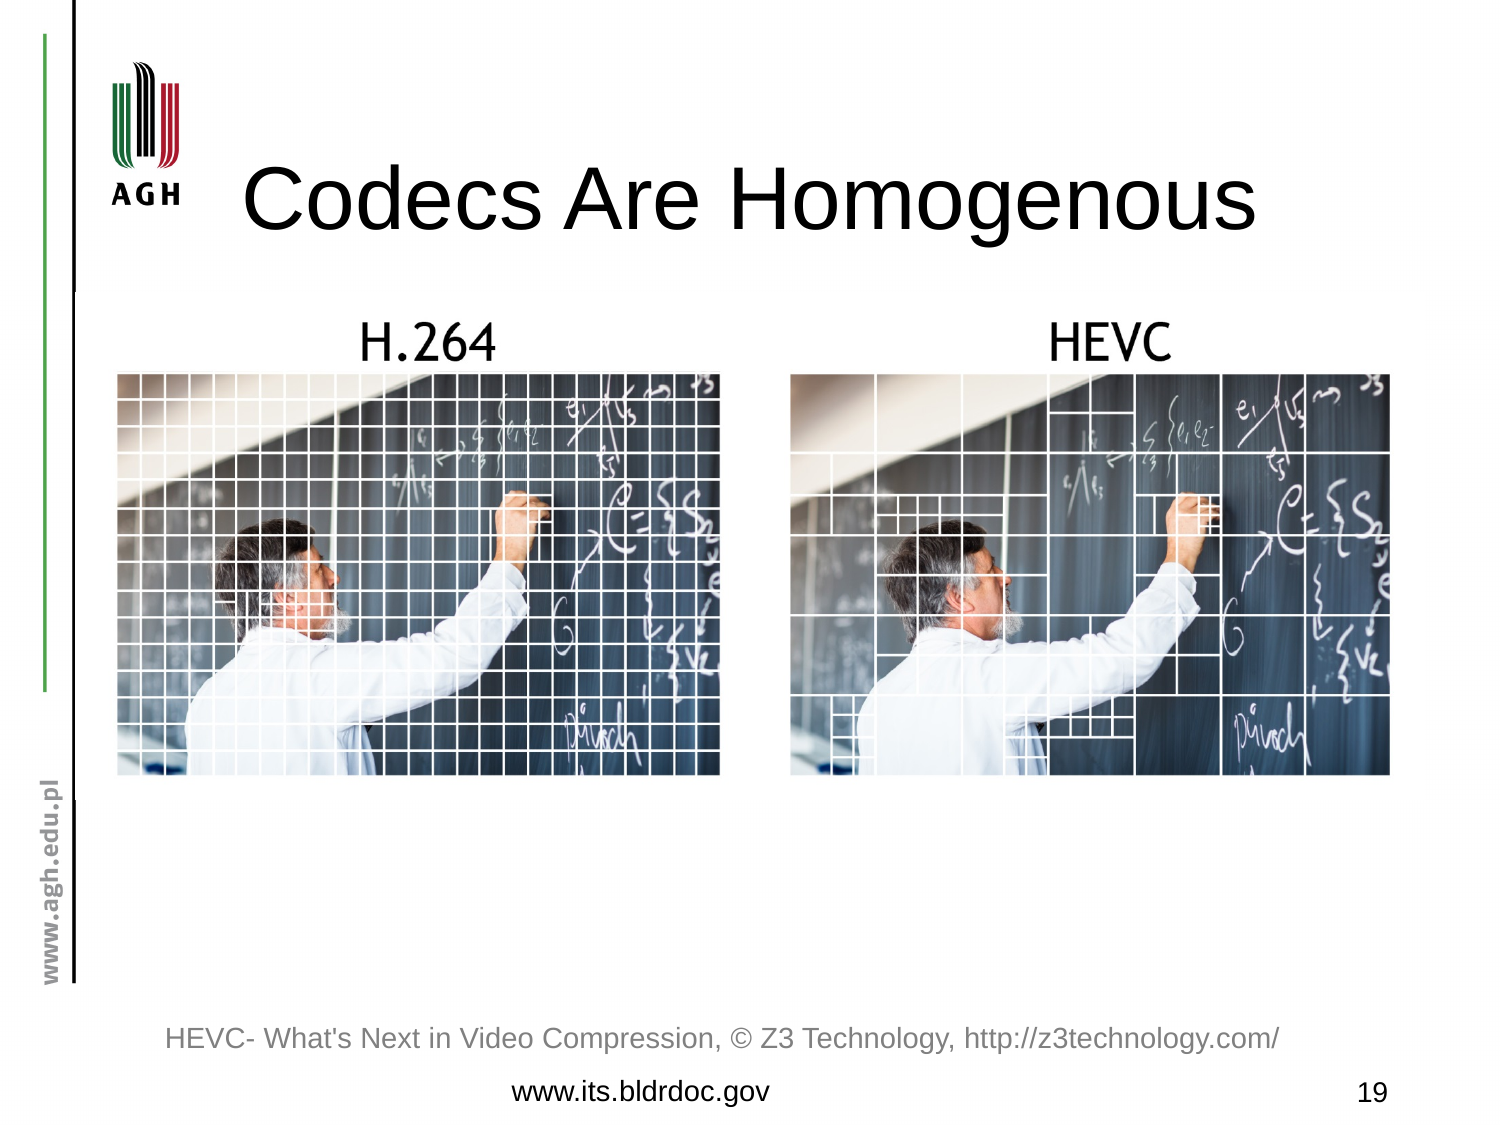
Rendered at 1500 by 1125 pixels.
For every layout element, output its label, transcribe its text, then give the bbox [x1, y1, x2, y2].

text_box HEVC- What's Next in Video Compression, © Z3 Technology, http://z3technology.com/ [149, 1012, 1350, 1063]
slide_number 19 [1059, 1065, 1397, 1125]
picture [0, 0, 1500, 1125]
footer www.its.bldrdoc.gov [496, 1065, 1004, 1125]
title Codecs Are Homogenous [112, 99, 1389, 288]
